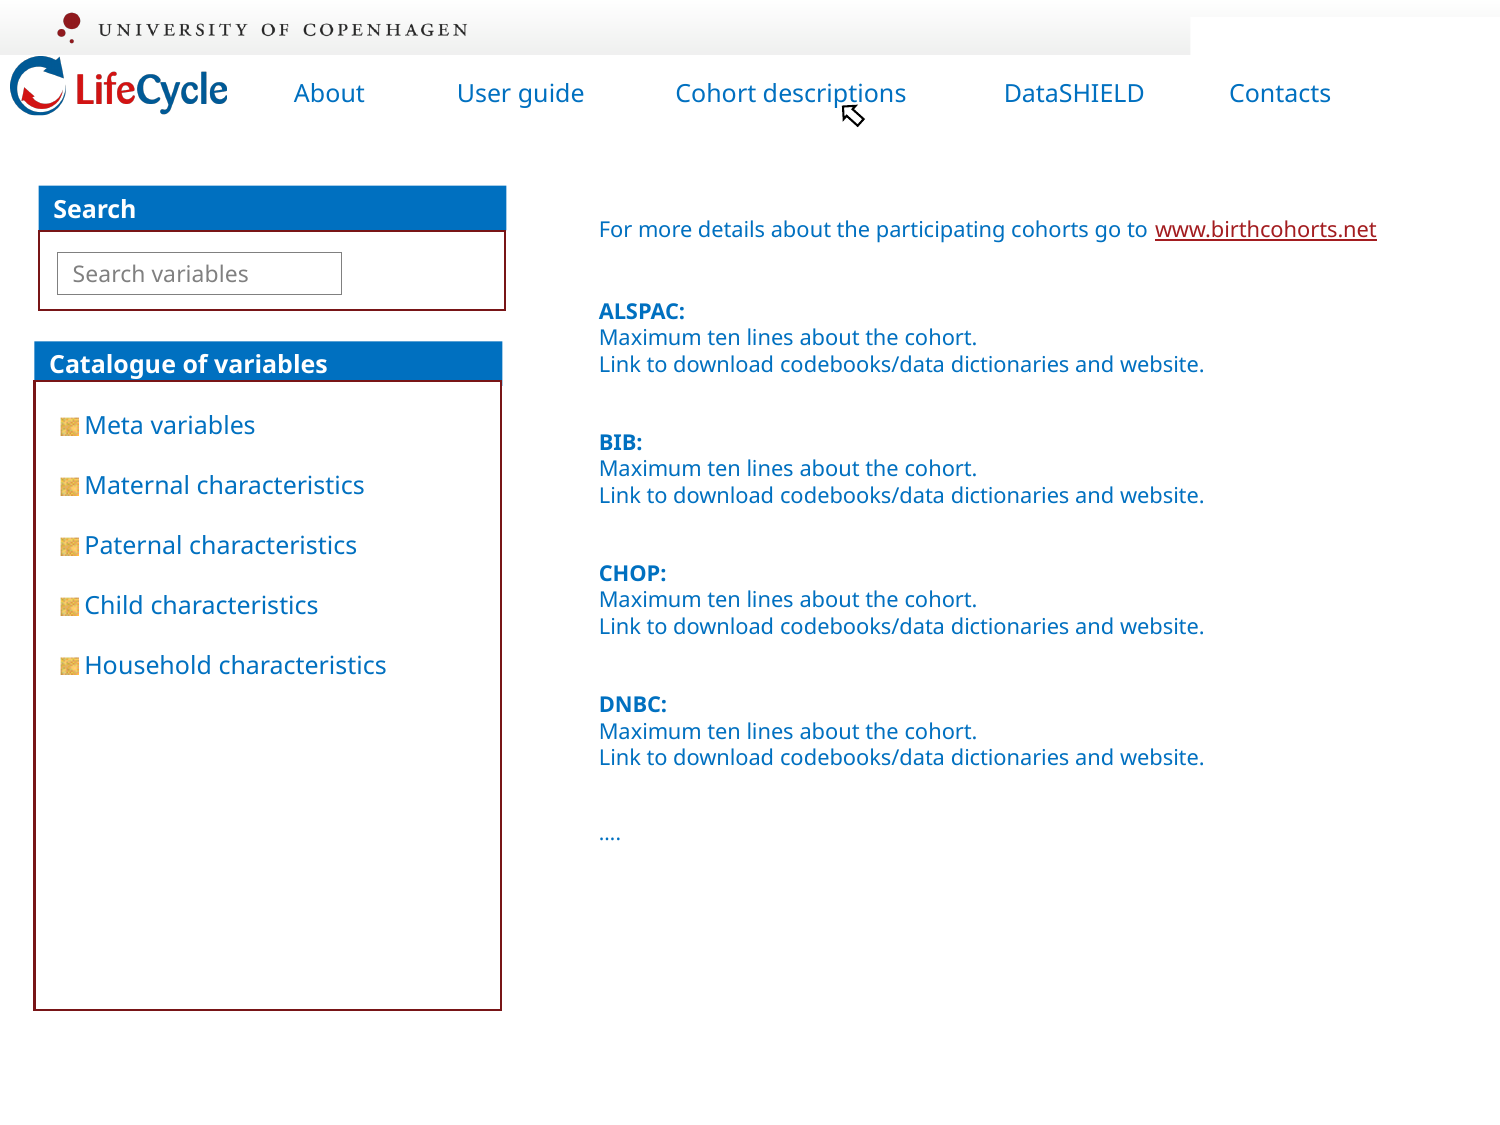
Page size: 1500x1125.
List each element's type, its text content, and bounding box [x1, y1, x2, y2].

text_box For more details about the participating cohorts go to www.birthcohorts.net ALSPAC: Maximum ten lines about the cohort. Link to download codebooks/data dictionaries and website. BIB: Maximum ten lines about the cohort. Link to download codebooks/data dictionaries and website. CHOP: Maximum ten lines about the cohort. Link to download codebooks/data dictionaries and website. DNBC: Maximum ten lines about the cohort. Link to download codebooks/data dictionaries and website. …. [584, 208, 1418, 852]
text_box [34, 341, 503, 1010]
text_box [841, 104, 866, 128]
picture [92, 15, 475, 42]
picture [10, 56, 227, 116]
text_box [38, 185, 507, 311]
